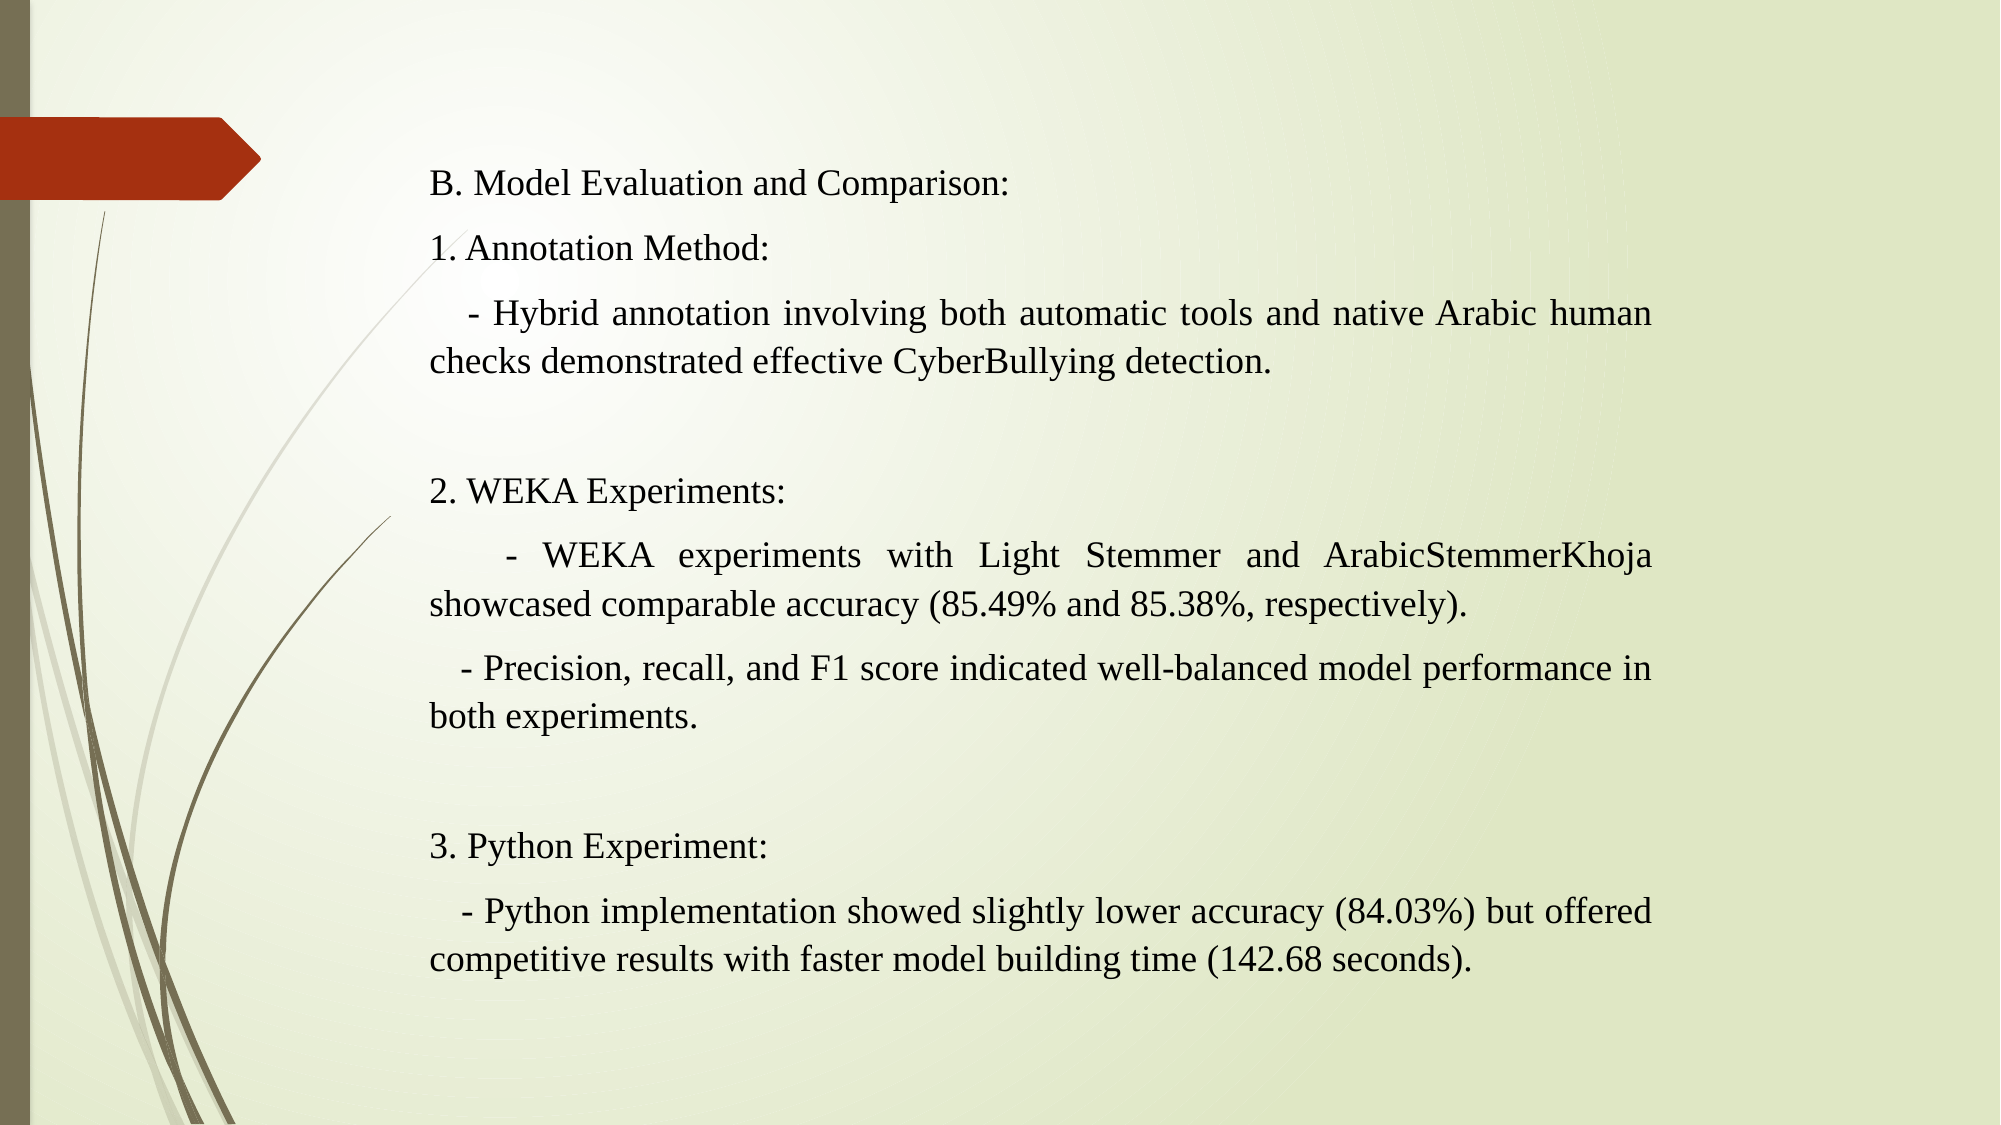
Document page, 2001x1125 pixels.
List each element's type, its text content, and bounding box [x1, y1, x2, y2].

text_box B. Model Evaluation and Comparison: 1. Annotation Method: - Hybrid annotation involving both automatic tools and native Arabic human checks demonstrated effective CyberBullying detection. 2. WEKA Experiments: - WEKA experiments with Light Stemmer and ArabicStemmerKhoja showcased comparable accuracy (85.49% and 85.38%, respectively). - Precision, recall, and F1 score indicated well-balanced model performance in both experiments. 3. Python Experiment: - Python implementation showed slightly lower accuracy (84.03%) but offered competitive results with faster model building time (142.68 seconds). [414, 147, 1669, 1052]
